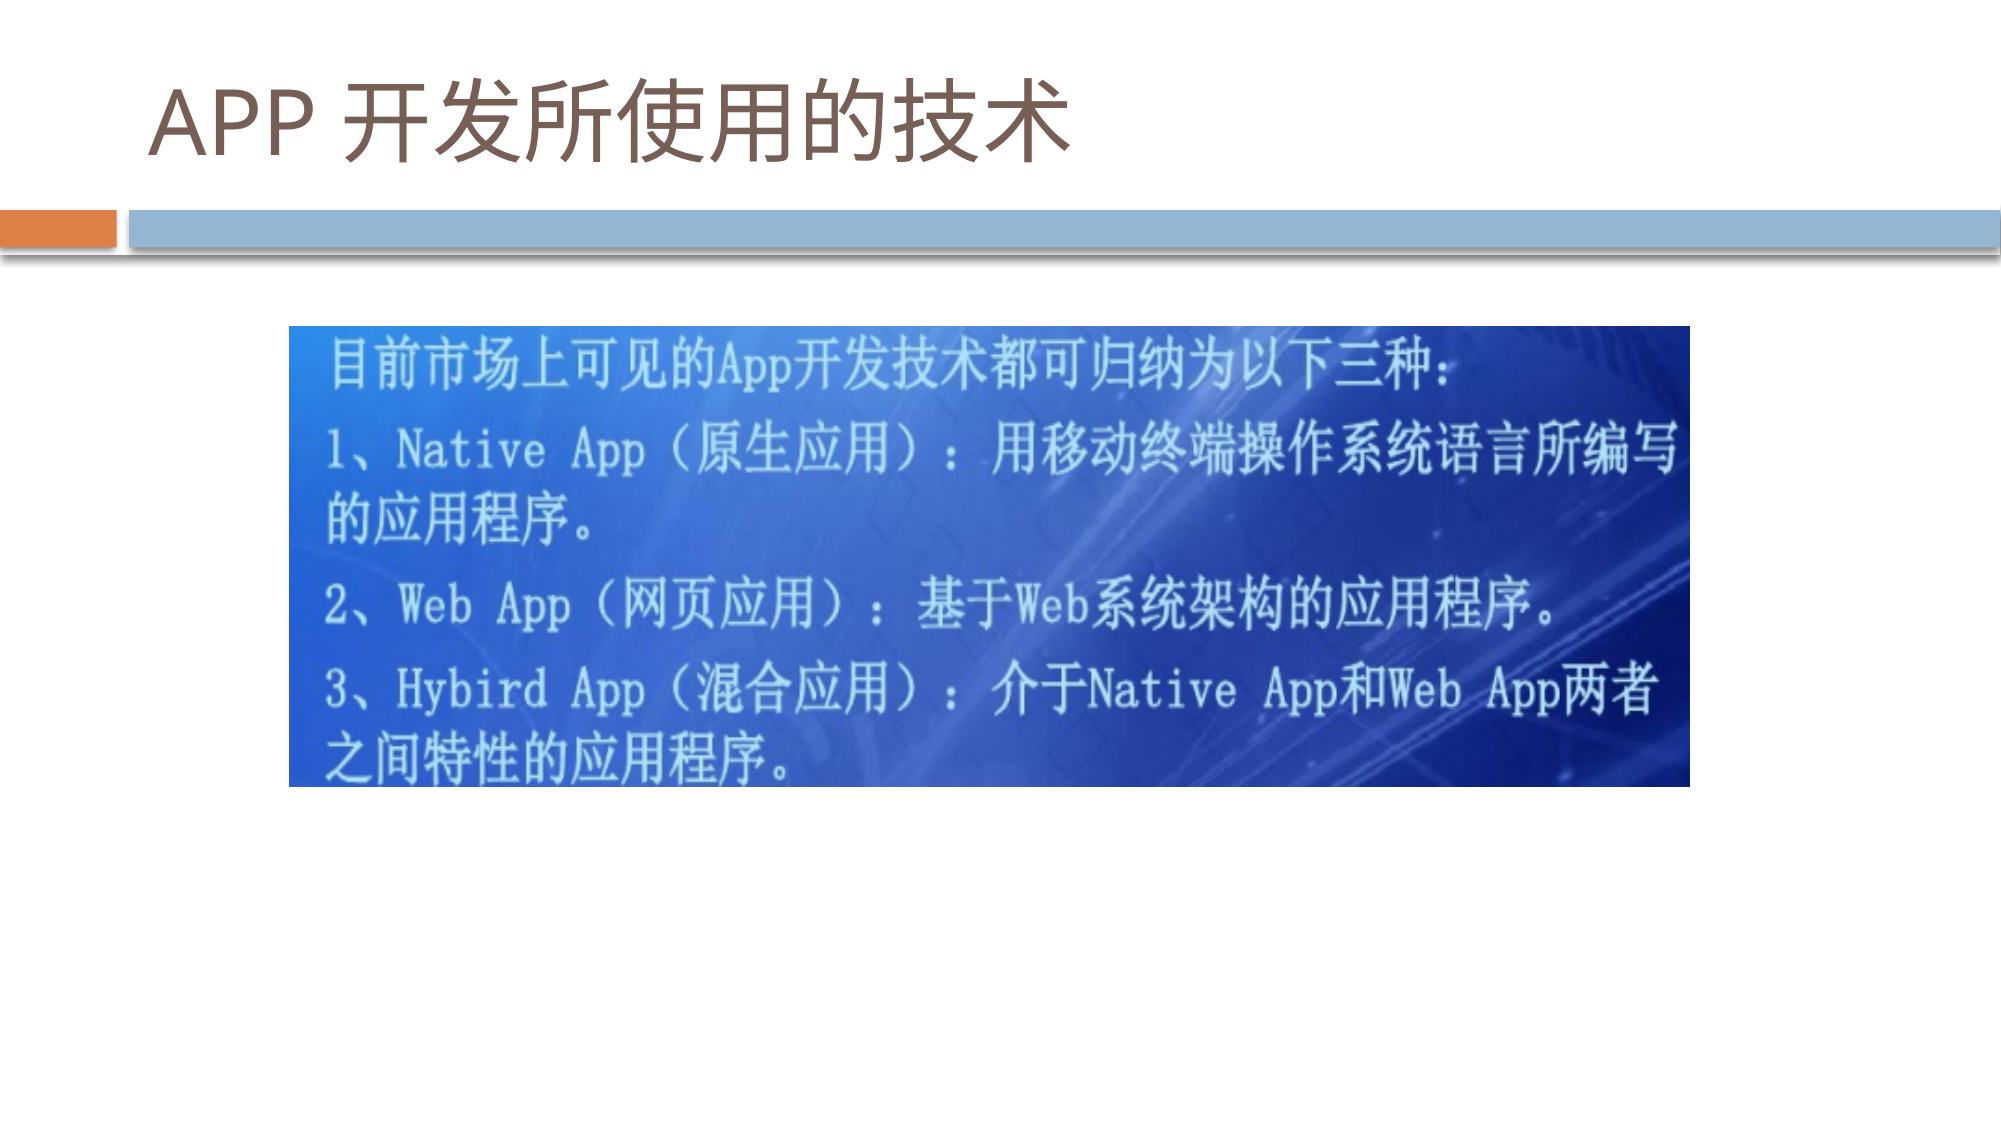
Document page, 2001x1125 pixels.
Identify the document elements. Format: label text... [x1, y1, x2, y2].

picture [289, 325, 1690, 788]
title APP开发所使用的技术 [133, 37, 1918, 200]
